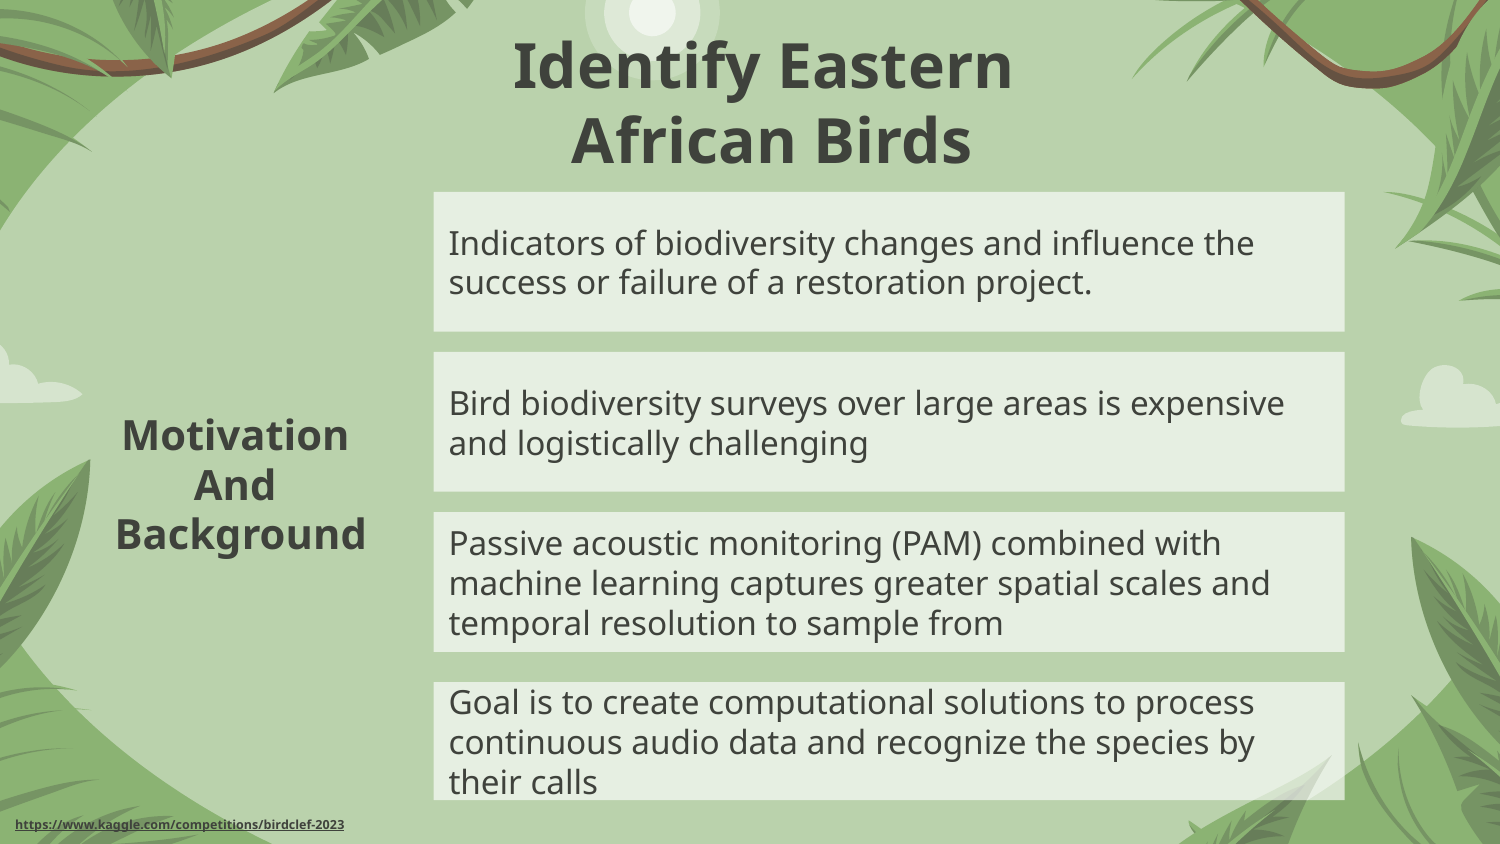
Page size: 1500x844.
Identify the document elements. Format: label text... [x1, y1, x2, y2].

text_box Bird biodiversity surveys over large areas is expensive and logistically challenging [433, 351, 1345, 492]
title Identify Eastern African Birds [240, 11, 1305, 172]
text_box Passive acoustic monitoring (PAM) combined with machine learning captures greater spatial scales and temporal resolution to sample from [433, 512, 1345, 652]
text_box Motivation And Background [85, 403, 396, 564]
text_box https://www.kaggle.com/competitions/birdclef-2023 [0, 808, 374, 843]
text_box Indicators of biodiversity changes and influence the success or failure of a restoration project. [433, 191, 1345, 332]
text_box Goal is to create computational solutions to process continuous audio data and recognize the species by their calls [433, 682, 1345, 801]
